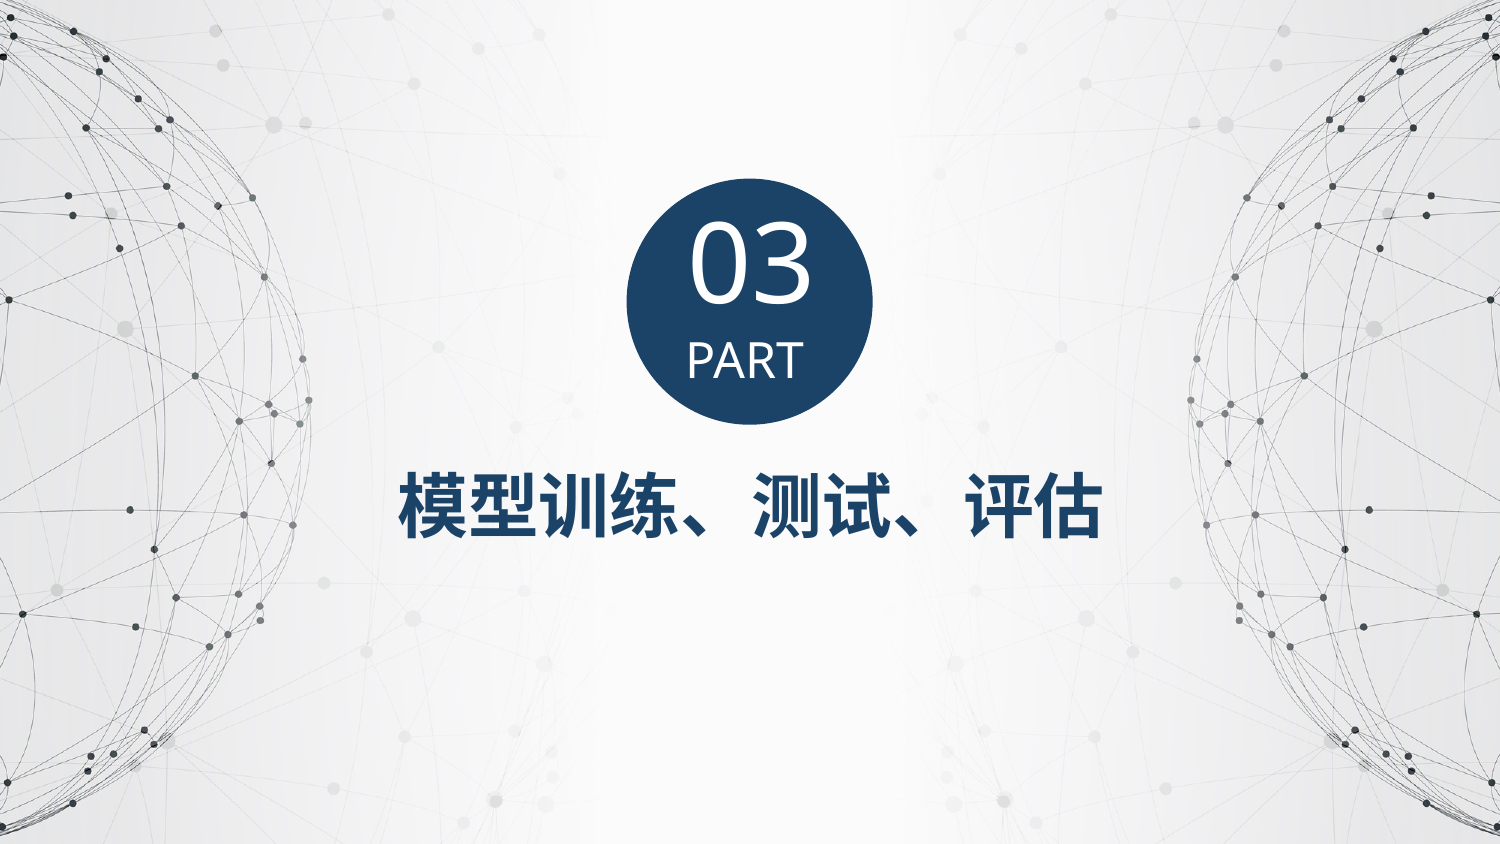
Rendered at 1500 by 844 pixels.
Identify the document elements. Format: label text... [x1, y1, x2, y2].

text_box 03 PART [609, 258, 894, 395]
text_box 模型训练、测试、评估 [376, 453, 1127, 554]
text_box [633, 177, 866, 258]
text_box [667, 395, 832, 426]
picture [0, 0, 1500, 844]
